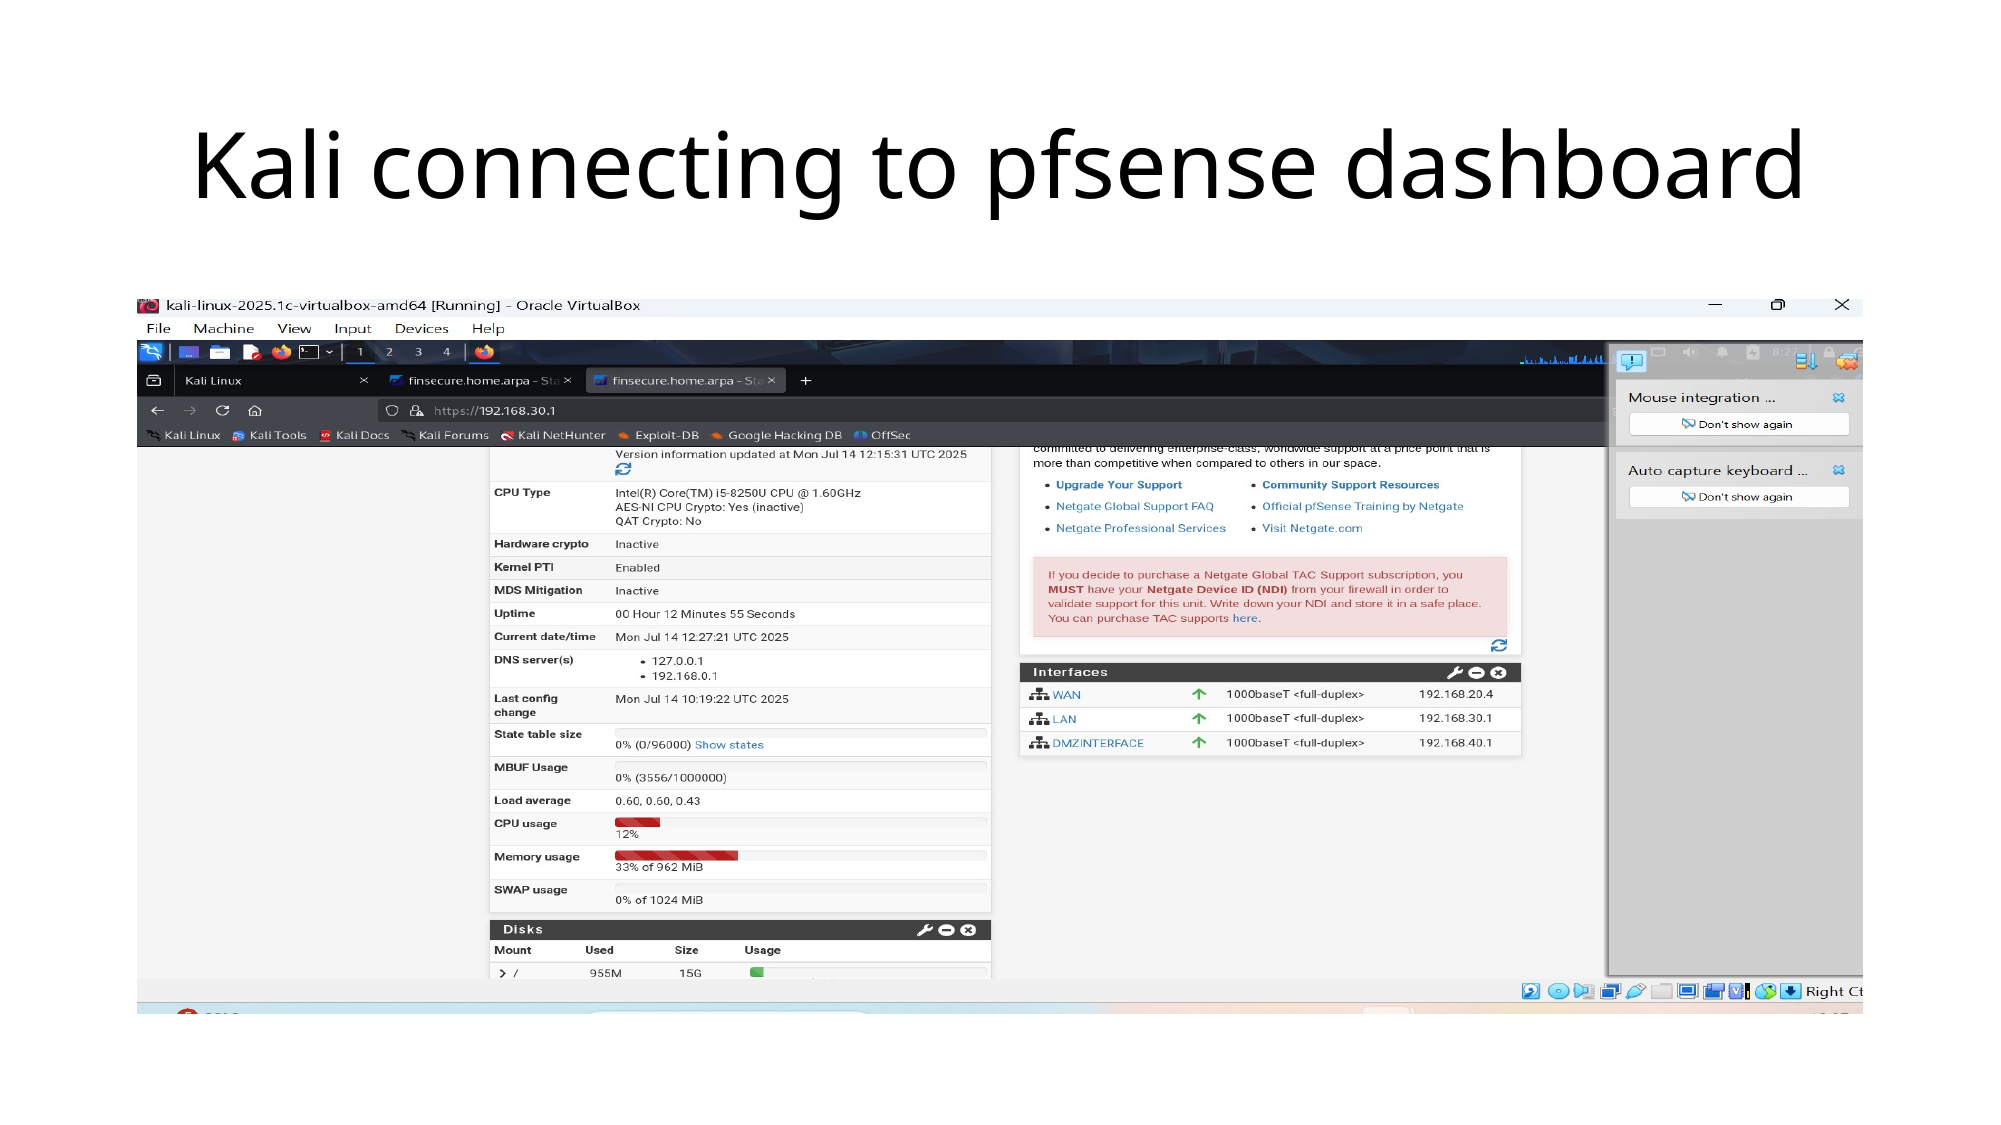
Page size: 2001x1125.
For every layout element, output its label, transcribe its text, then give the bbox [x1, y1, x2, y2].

title Kali connecting to pfsense dashboard [137, 59, 1863, 278]
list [137, 299, 1863, 1014]
